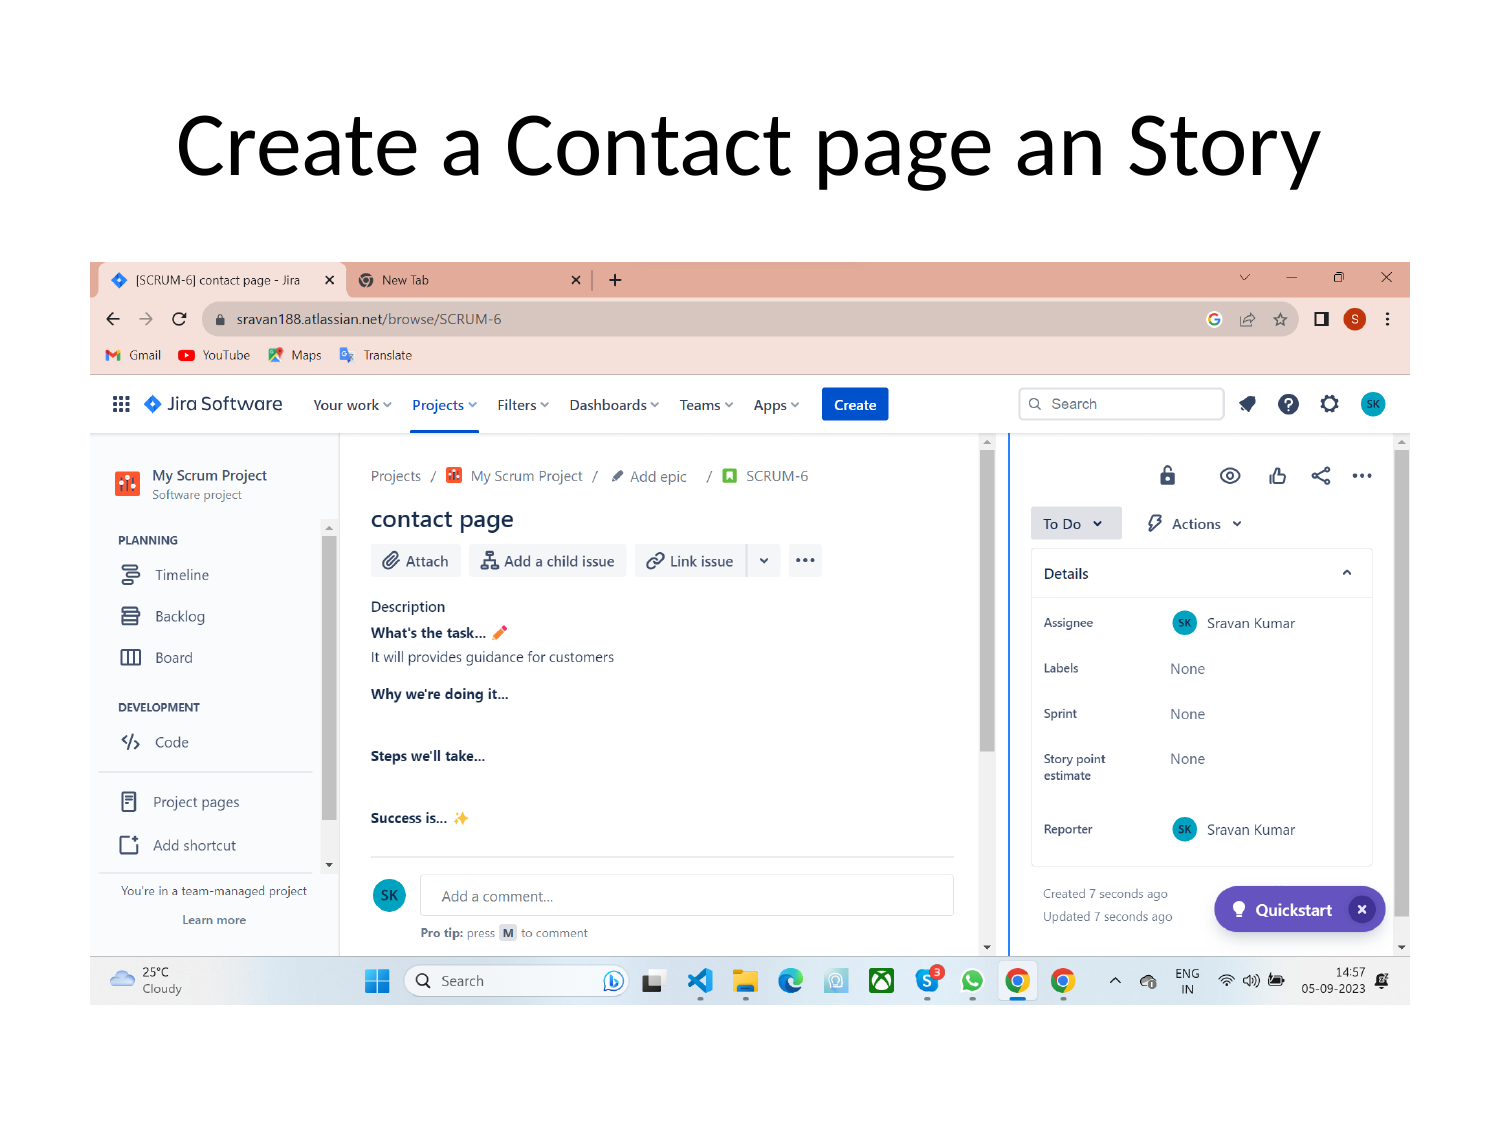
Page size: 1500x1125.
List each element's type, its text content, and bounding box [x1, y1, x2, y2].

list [89, 262, 1411, 1006]
title Create a Contact page an Story [75, 45, 1425, 233]
